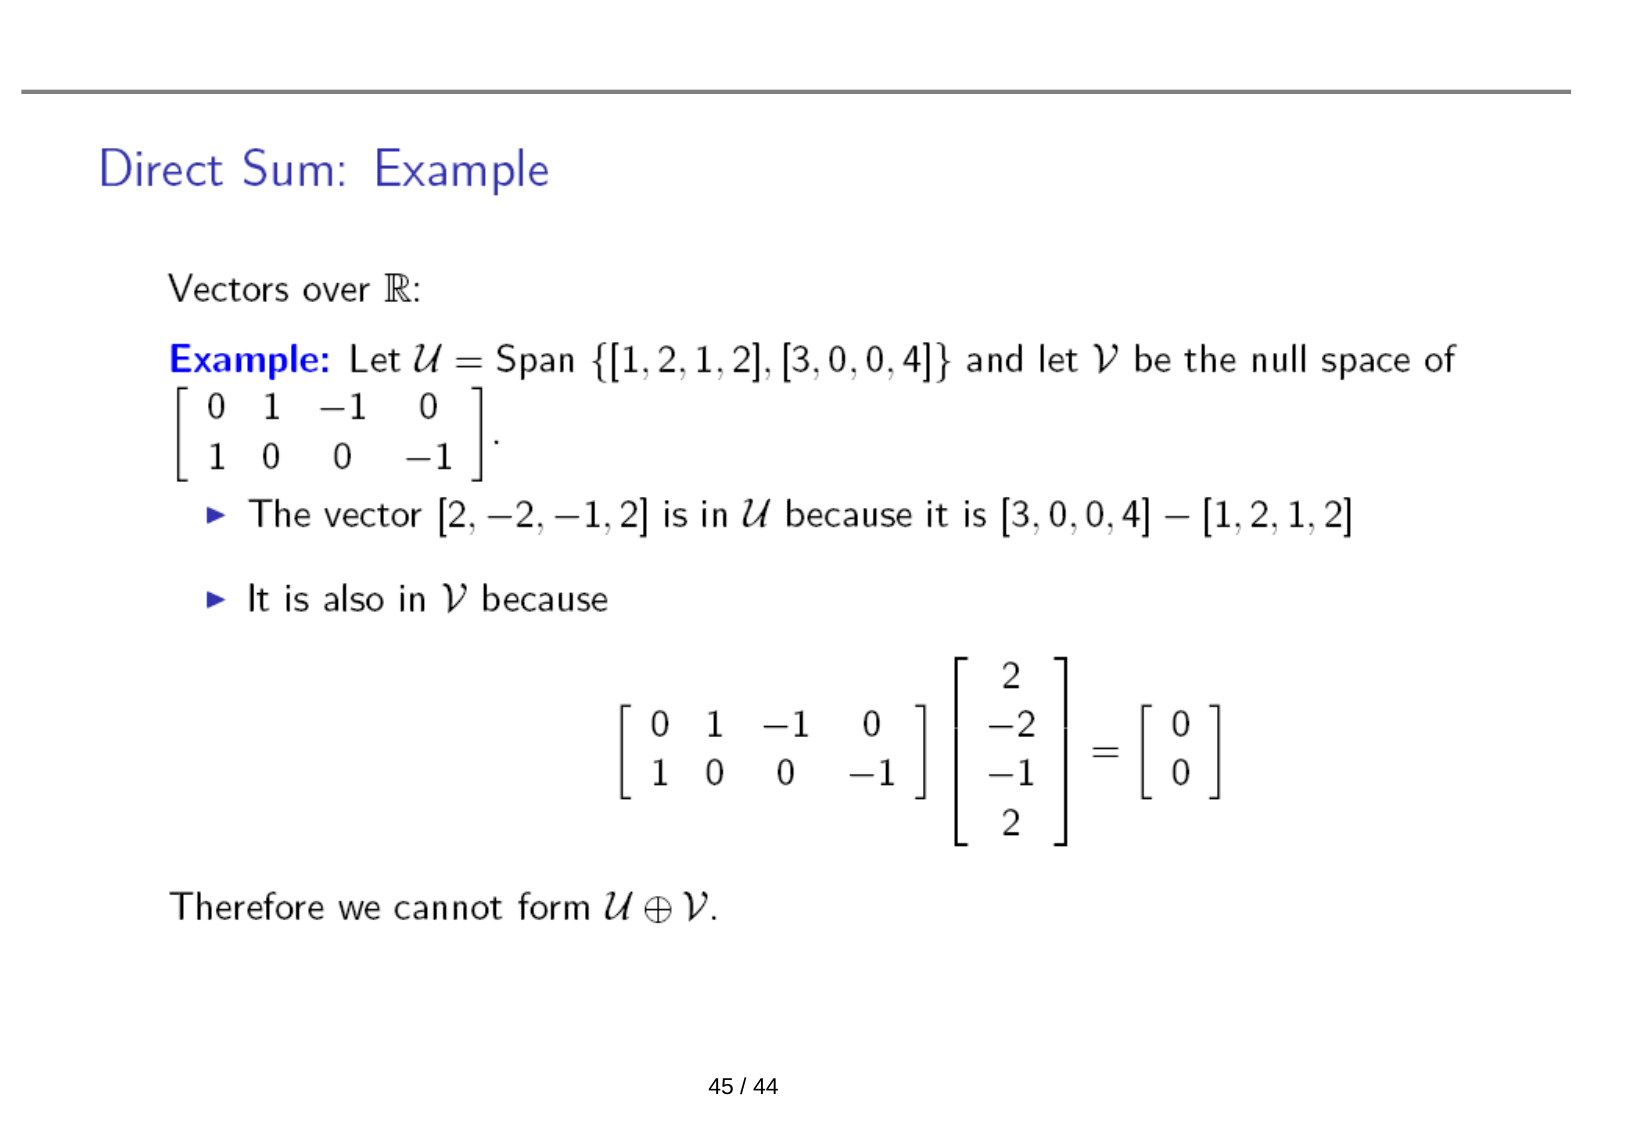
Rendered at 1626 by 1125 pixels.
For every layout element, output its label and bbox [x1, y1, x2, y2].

picture [82, 122, 1543, 1003]
